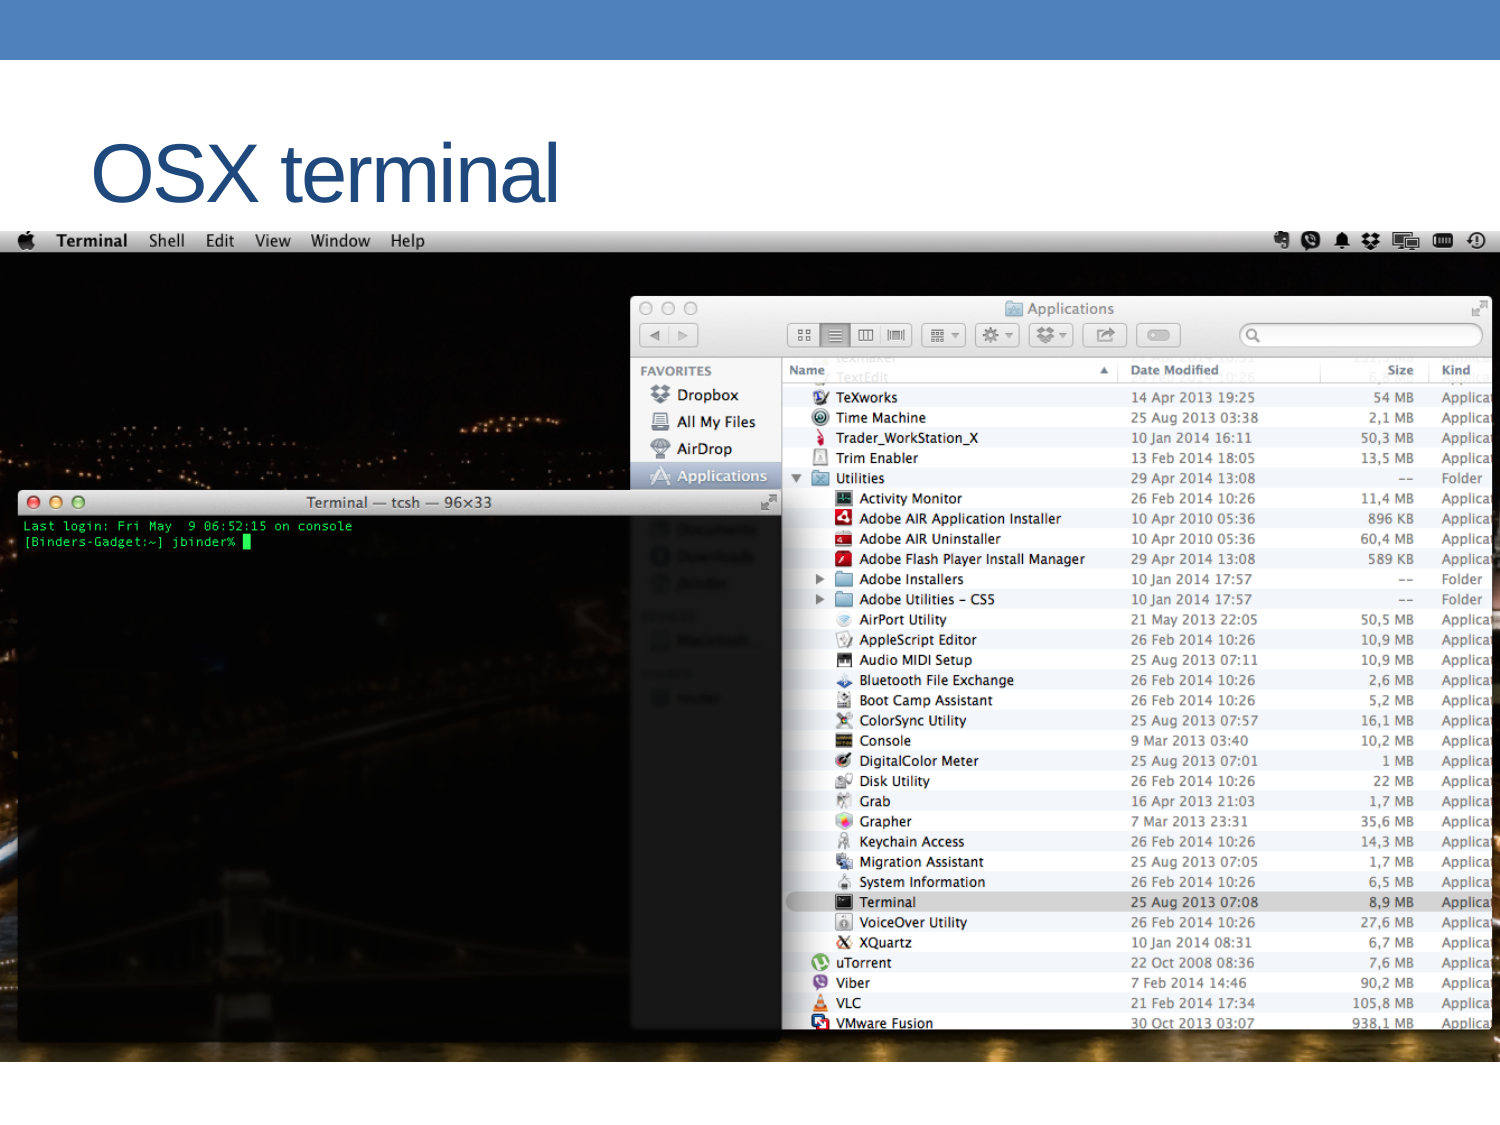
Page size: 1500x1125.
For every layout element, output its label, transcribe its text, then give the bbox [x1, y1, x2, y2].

title OSX terminal [75, 87, 1425, 229]
picture [0, 231, 1500, 1062]
